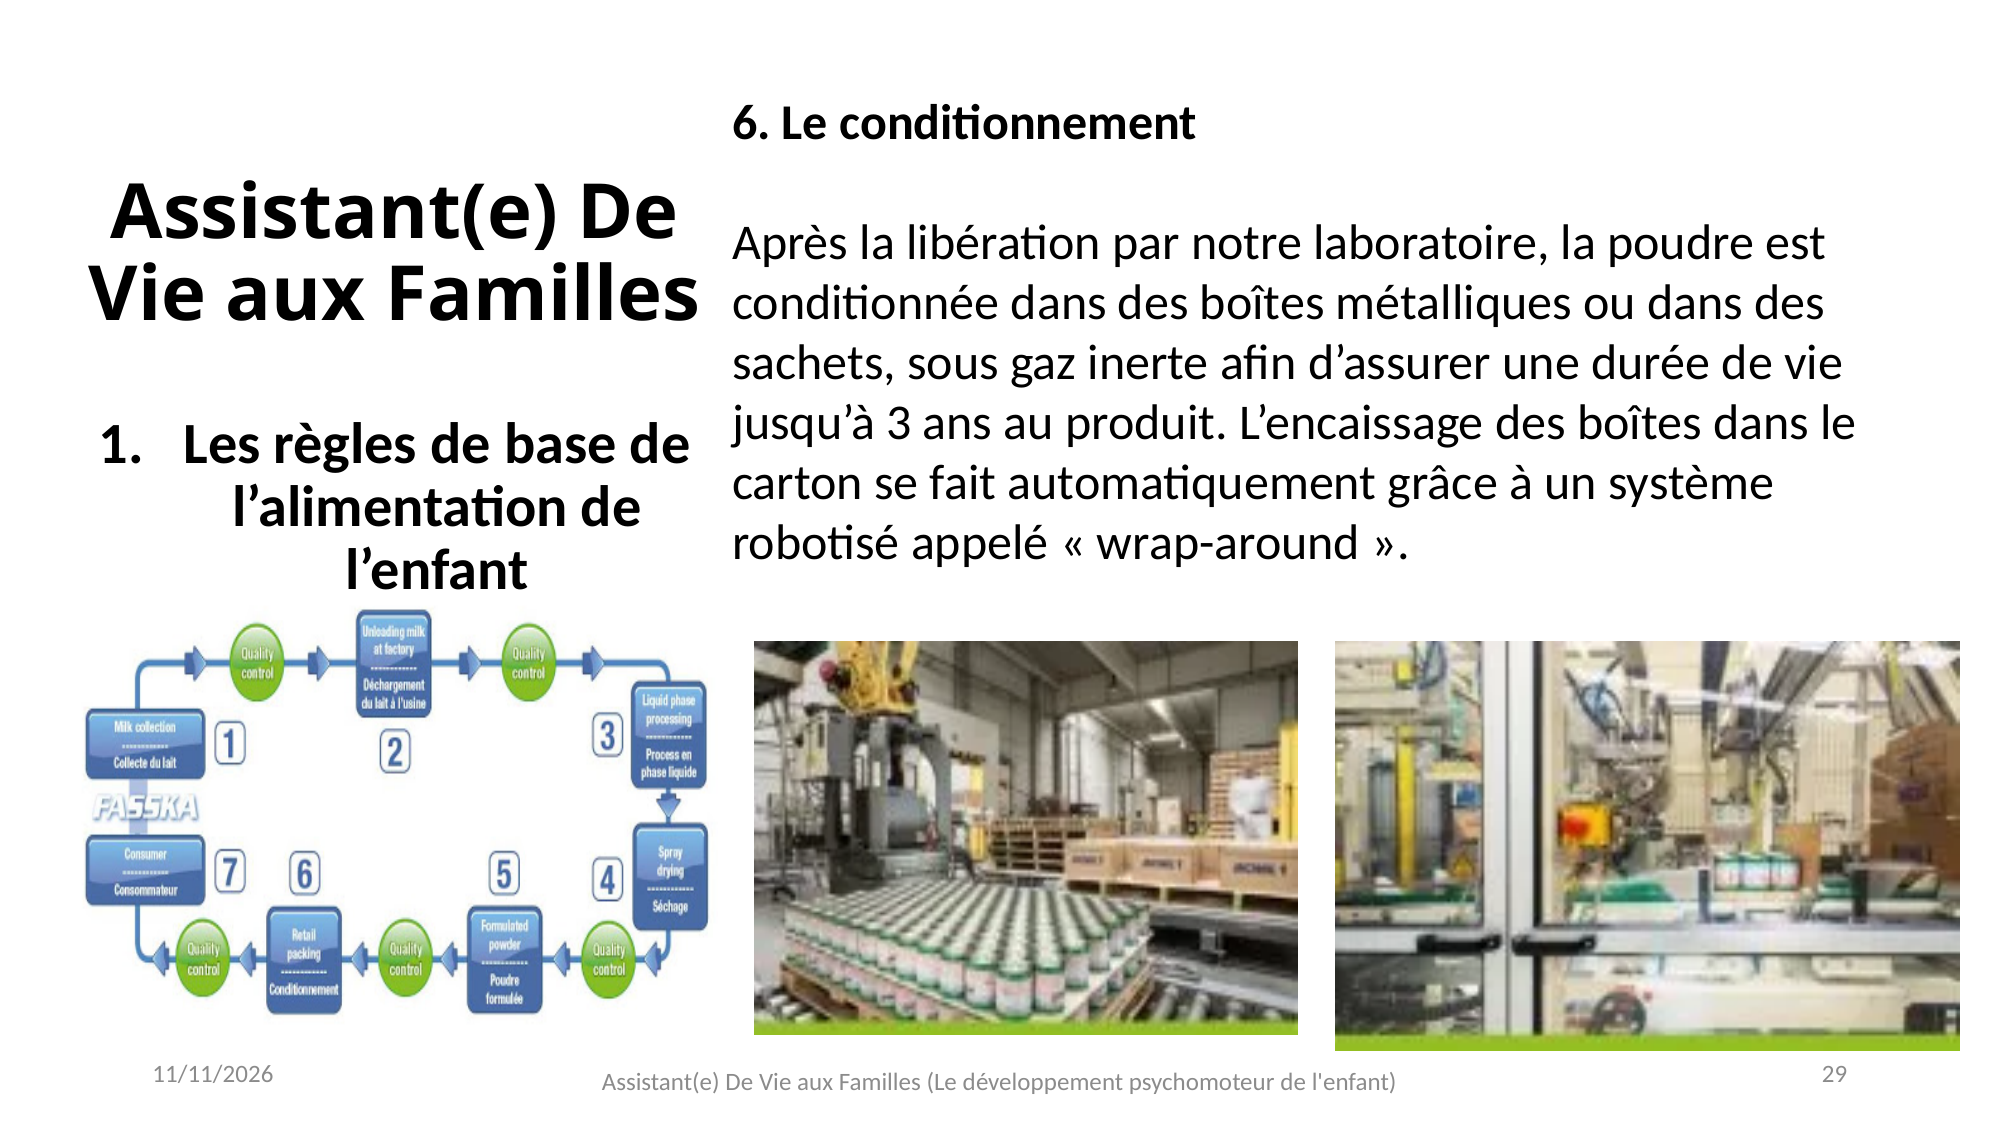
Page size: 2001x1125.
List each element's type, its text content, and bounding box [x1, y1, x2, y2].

footer Assistant(e) De Vie aux Familles (Le développement psychomoteur de l'enfant) [579, 1050, 1421, 1111]
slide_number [137, 1042, 588, 1103]
slide_number 29 [1412, 1051, 1863, 1103]
list Les règles de base de l’alimentation de l’enfant [72, 344, 718, 592]
title Assistant(e) De Vie aux Familles [72, 82, 717, 344]
text_box 6. Le conditionnement Après la libération par notre laboratoire, la poudre est conditionnée dans des boîtes métalliques ou dans des sachets, sous gaz inerte afin d’assurer une durée de vie jusqu’à 3 ans au produit. L’encaissage des boîtes dans le carton se fait automatiquement grâce à un système robotisé appelé « wrap-around ». [717, 82, 1920, 577]
picture [1335, 641, 1960, 1051]
picture [754, 641, 1298, 1035]
picture [72, 592, 718, 1035]
